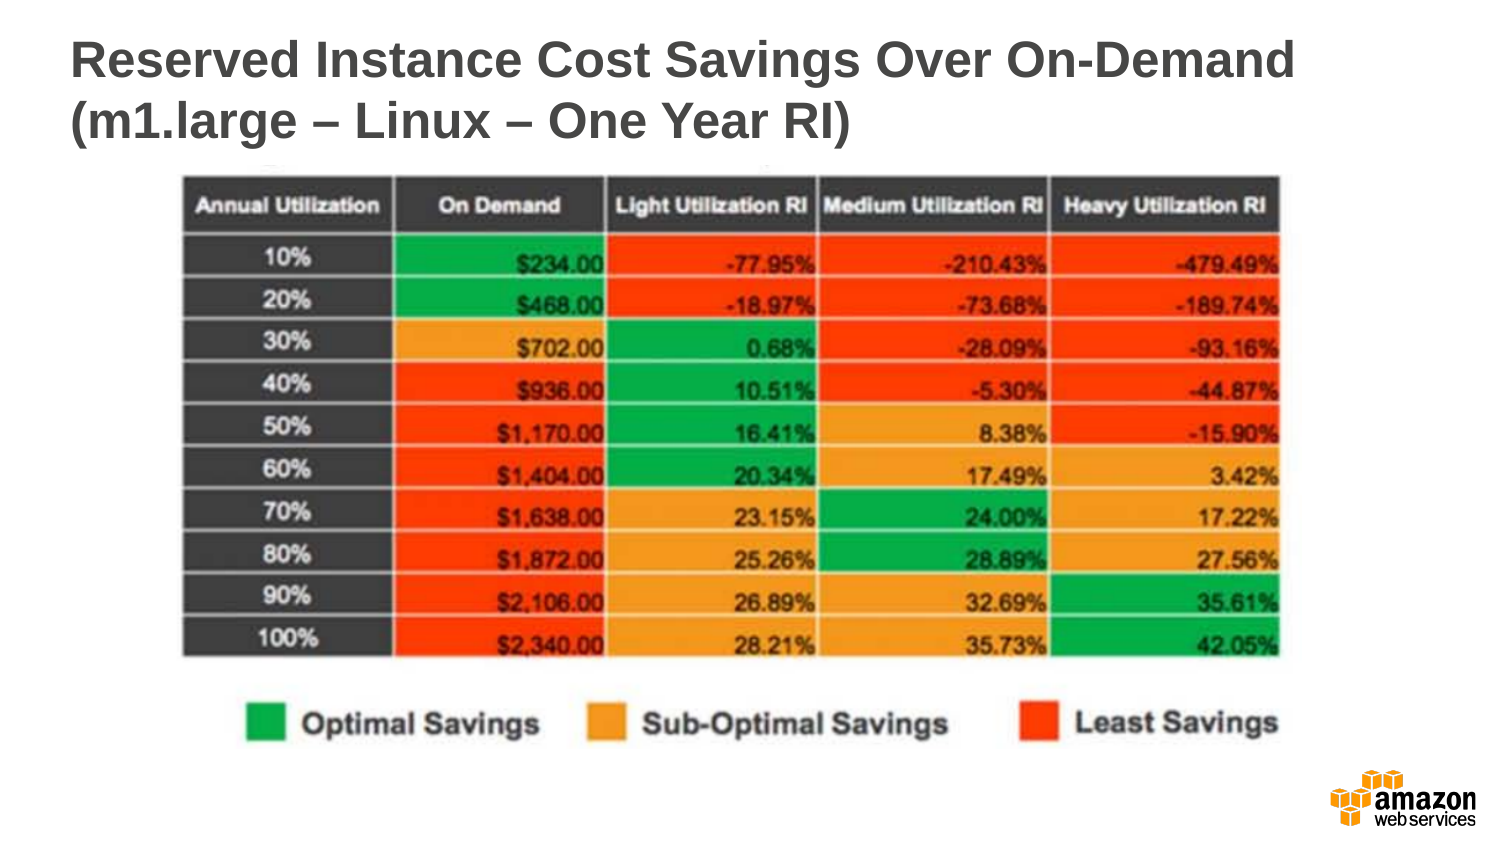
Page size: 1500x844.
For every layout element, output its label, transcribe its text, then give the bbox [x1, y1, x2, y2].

title Reserved Instance Cost Savings Over On-Demand (m1.large – Linux – One Year RI) [55, 18, 1402, 160]
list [156, 165, 1302, 749]
